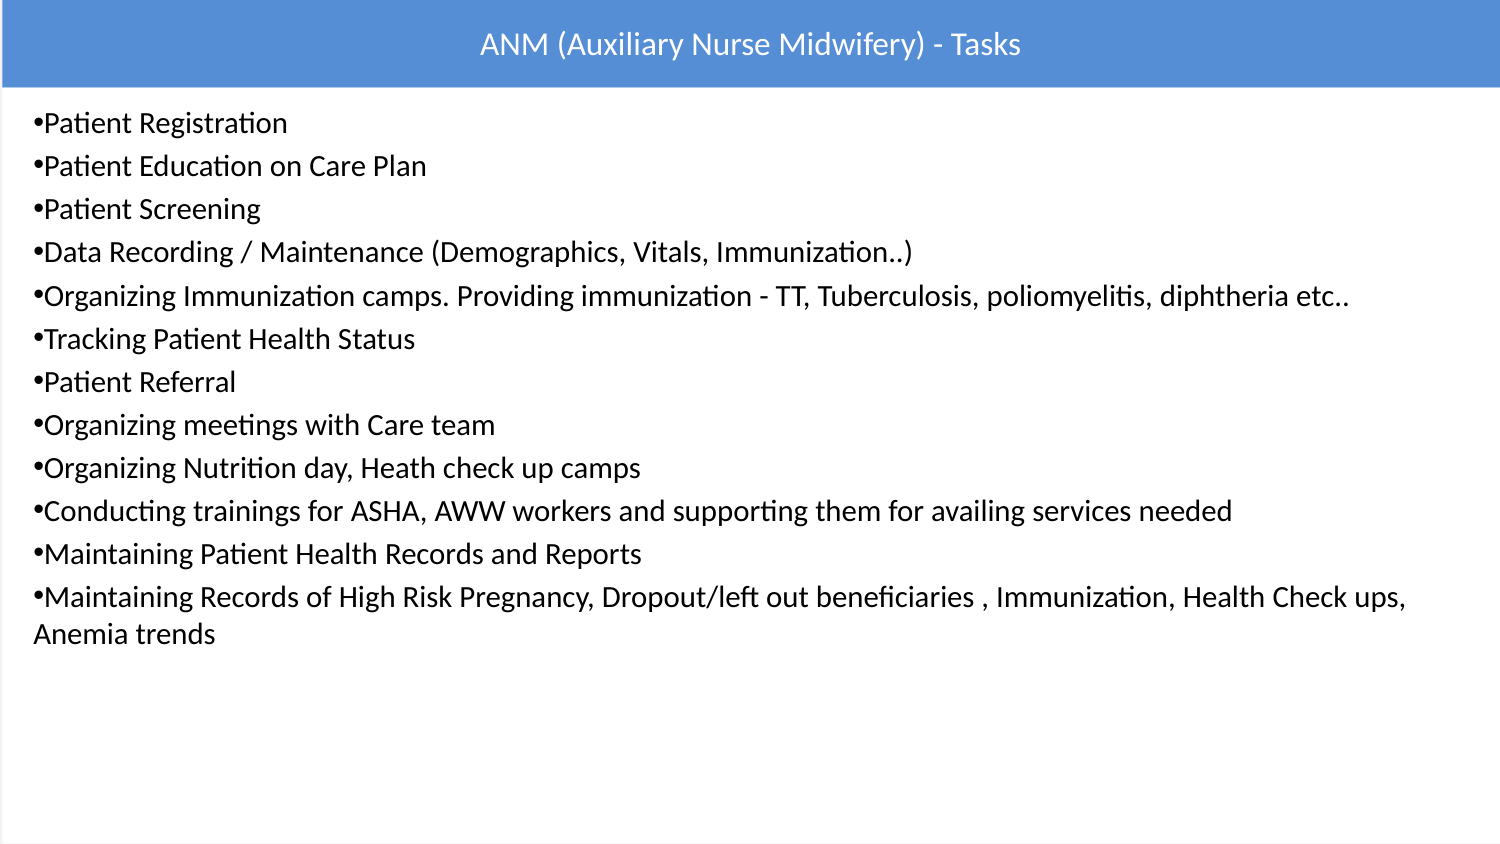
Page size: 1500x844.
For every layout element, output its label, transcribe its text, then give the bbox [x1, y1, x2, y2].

list Patient Registration Patient Education on Care Plan Patient Screening Data Recording / Maintenance (Demographics, Vitals, Immunization..) Organizing Immunization camps. Providing immunization - TT, Tuberculosis, poliomyelitis, diphtheria etc.. Tracking Patient Health Status Patient Referral Organizing meetings with Care team Organizing Nutrition day, Heath check up camps Conducting trainings for ASHA, AWW workers and supporting them for availing services needed Maintaining Patient Health Records and Reports Maintaining Records of High Risk Pregnancy, Dropout/left out beneficiaries , Immunization, Health Check ups, Anemia trends [0, 86, 1500, 844]
title ANM (Auxiliary Nurse Midwifery) - Tasks [0, 0, 1500, 86]
